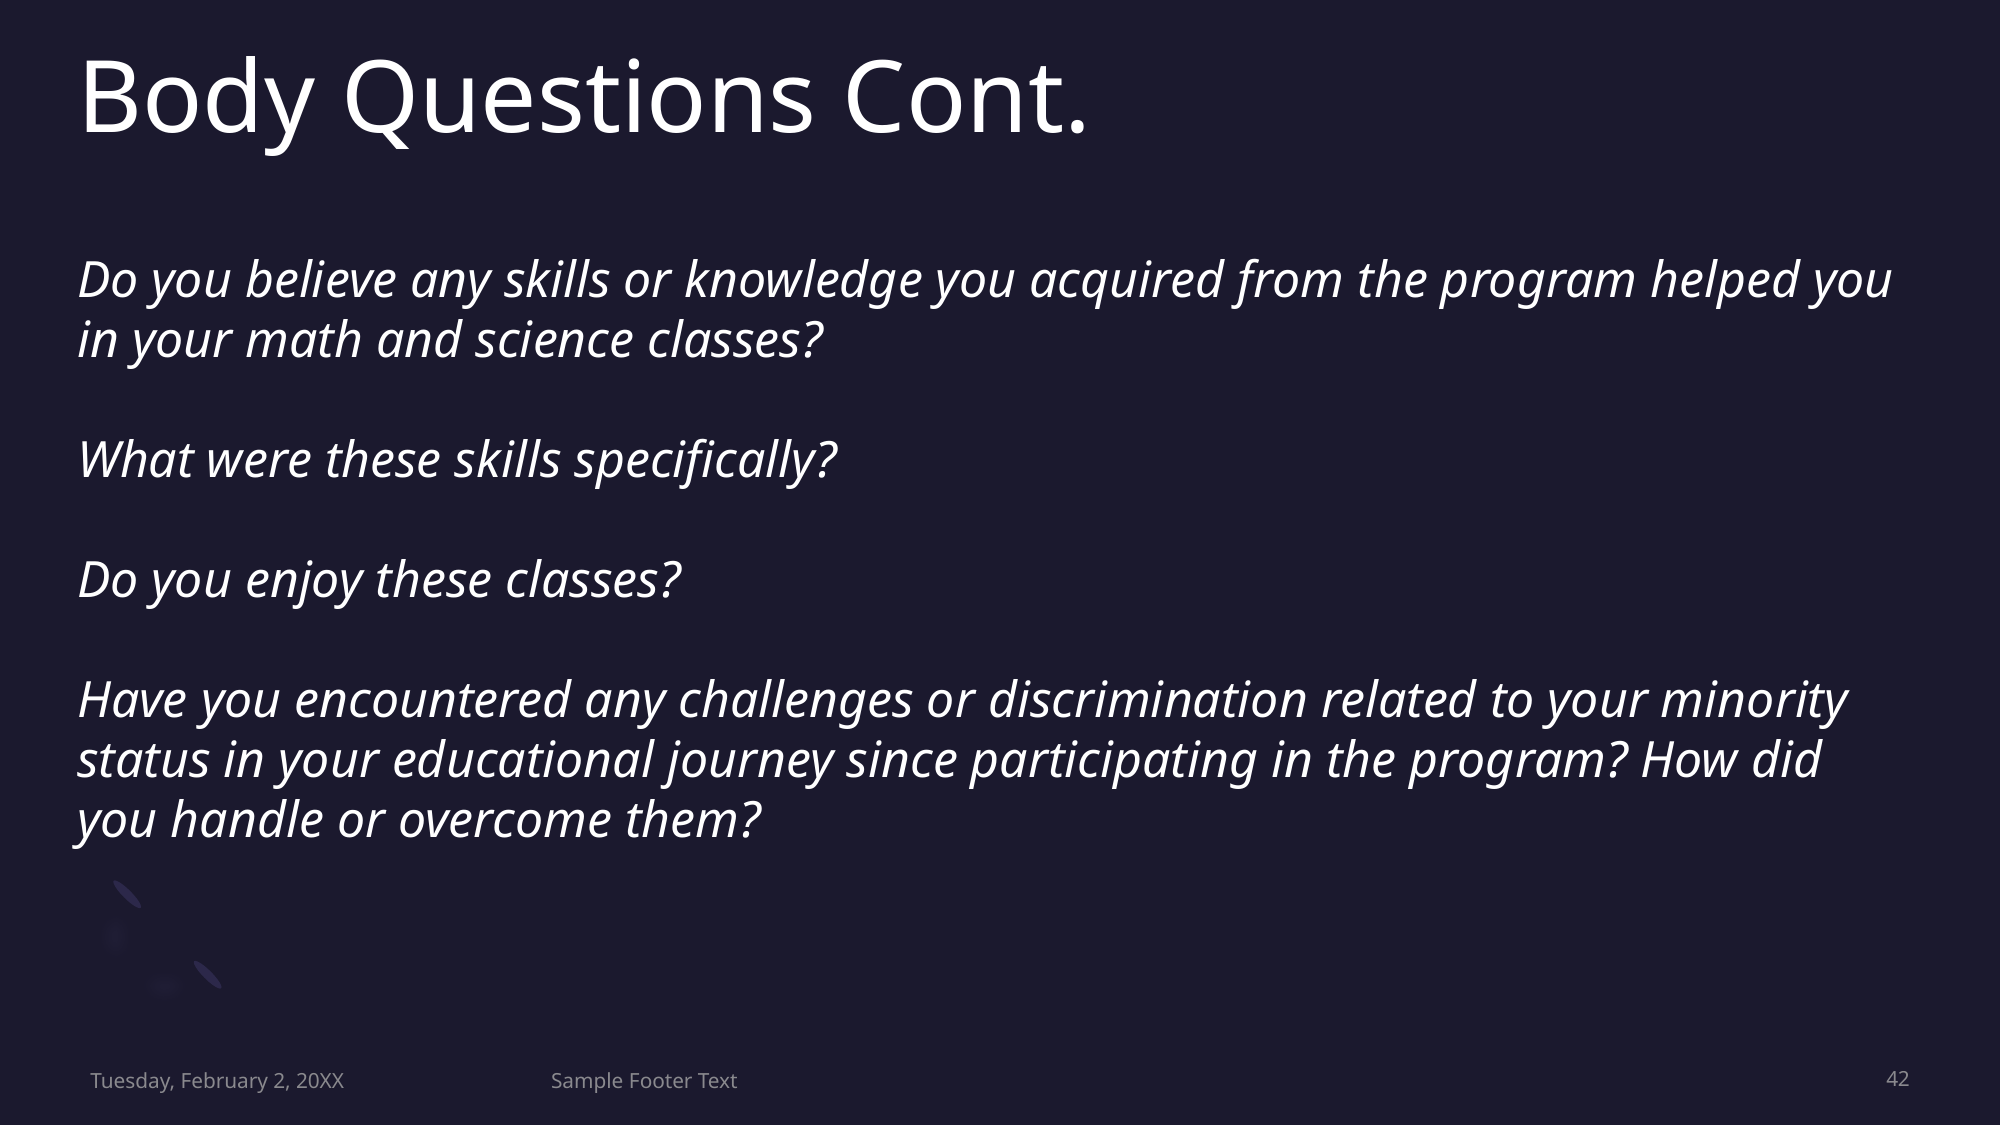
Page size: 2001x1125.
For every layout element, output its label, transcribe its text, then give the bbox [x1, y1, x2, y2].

title Body Questions Cont. Do you believe any skills or knowledge you acquired from the program helped you in your math and science classes? What were these skills specifically? Do you enjoy these classes? Have you encountered any challenges or discrimination related to your minority status in your educational journey since participating in the program? How did you handle or overcome them? [77, 32, 1897, 251]
slide_number 42 [1632, 1067, 1910, 1093]
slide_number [90, 1067, 522, 1093]
text_box [77, 251, 1897, 306]
footer Sample Footer Text [551, 1067, 1598, 1093]
